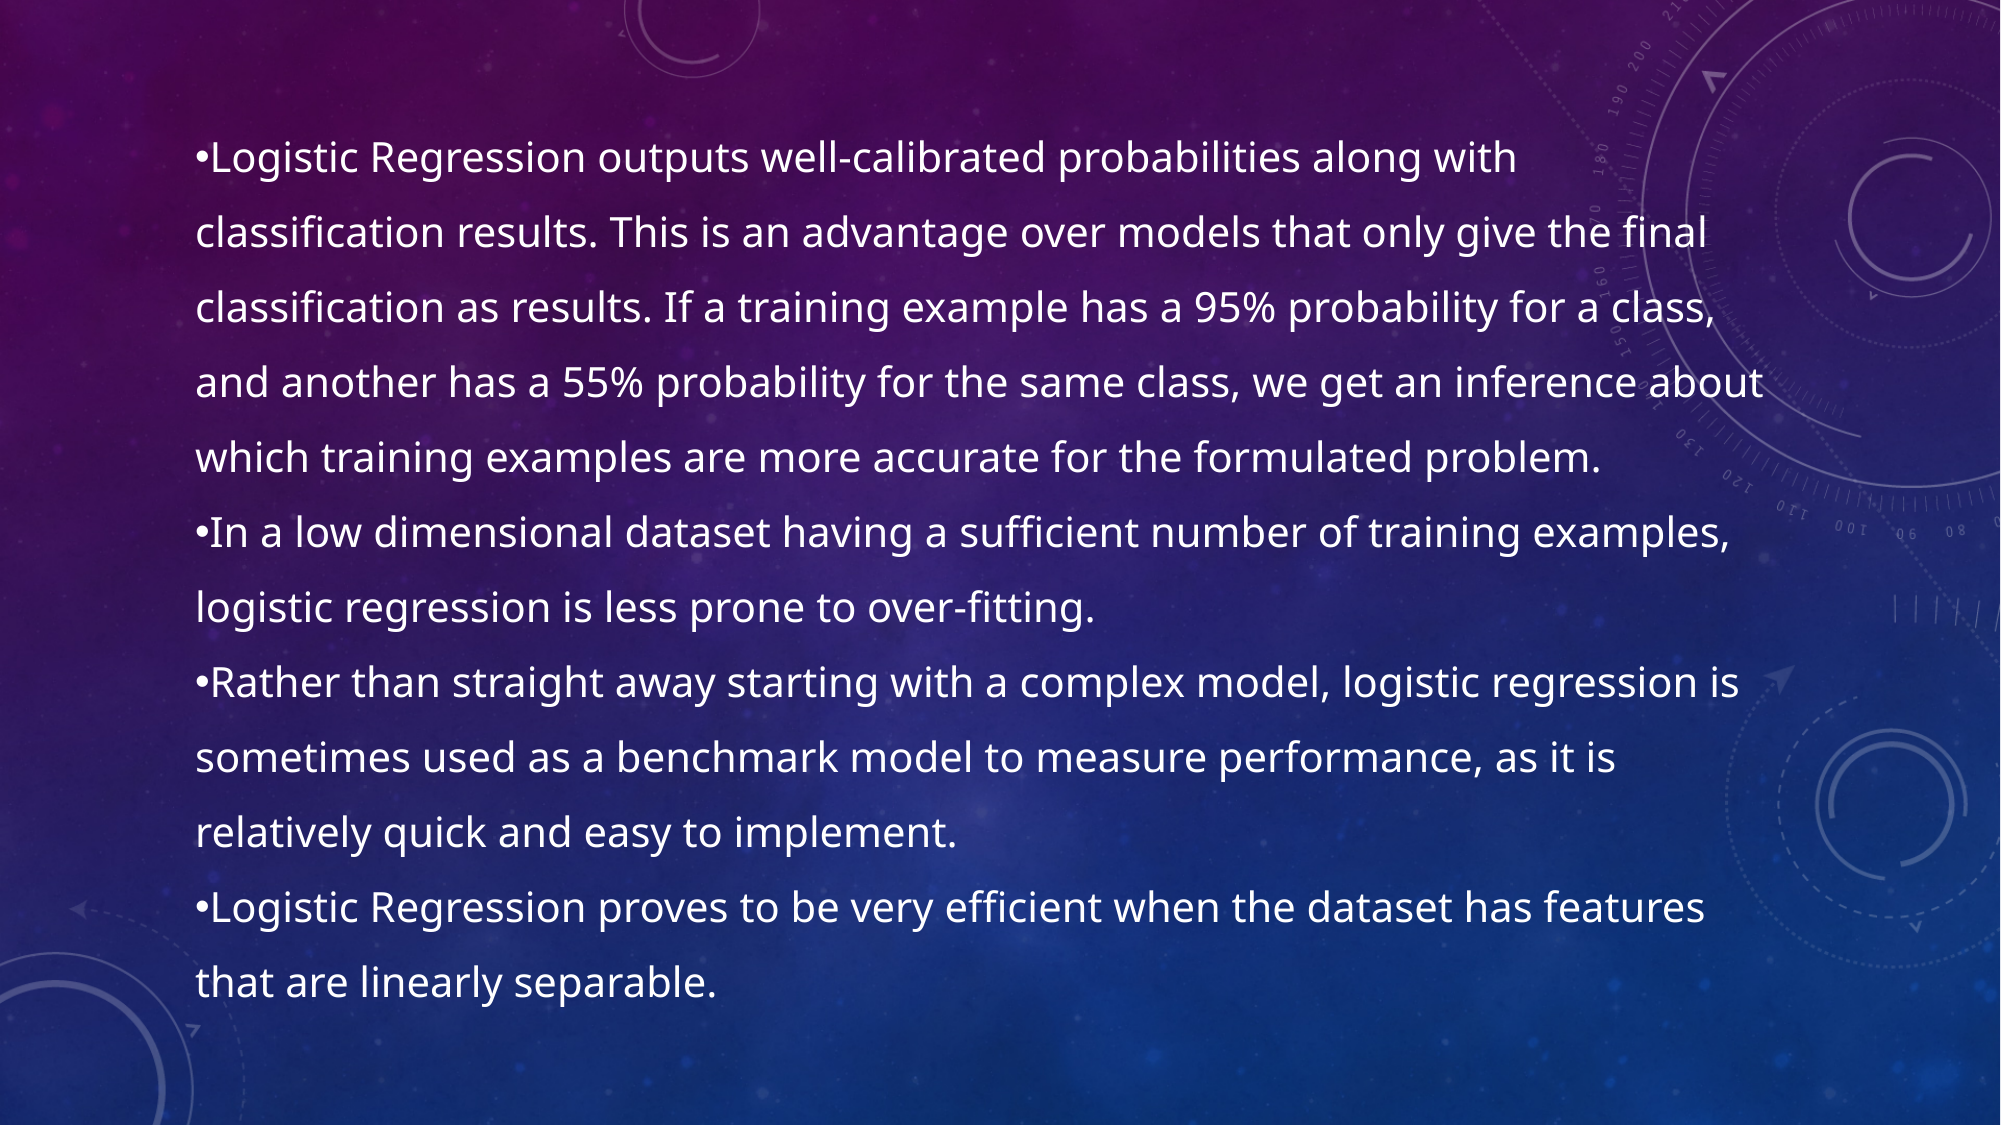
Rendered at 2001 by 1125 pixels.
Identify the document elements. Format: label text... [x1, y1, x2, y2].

picture [0, 0, 2001, 1125]
text_box Logistic Regression outputs well-calibrated probabilities along with classification results. This is an advantage over models that only give the final classification as results. If a training example has a 95% probability for a class, and another has a 55% probability for the same class, we get an inference about which training examples are more accurate for the formulated problem. In a low dimensional dataset having a sufficient number of training examples, logistic regression is less prone to over-fitting. Rather than straight away starting with a complex model, logistic regression is sometimes used as a benchmark model to measure performance, as it is relatively quick and easy to implement. Logistic Regression proves to be very efficient when the dataset has features that are linearly separable. [180, 98, 1782, 1059]
